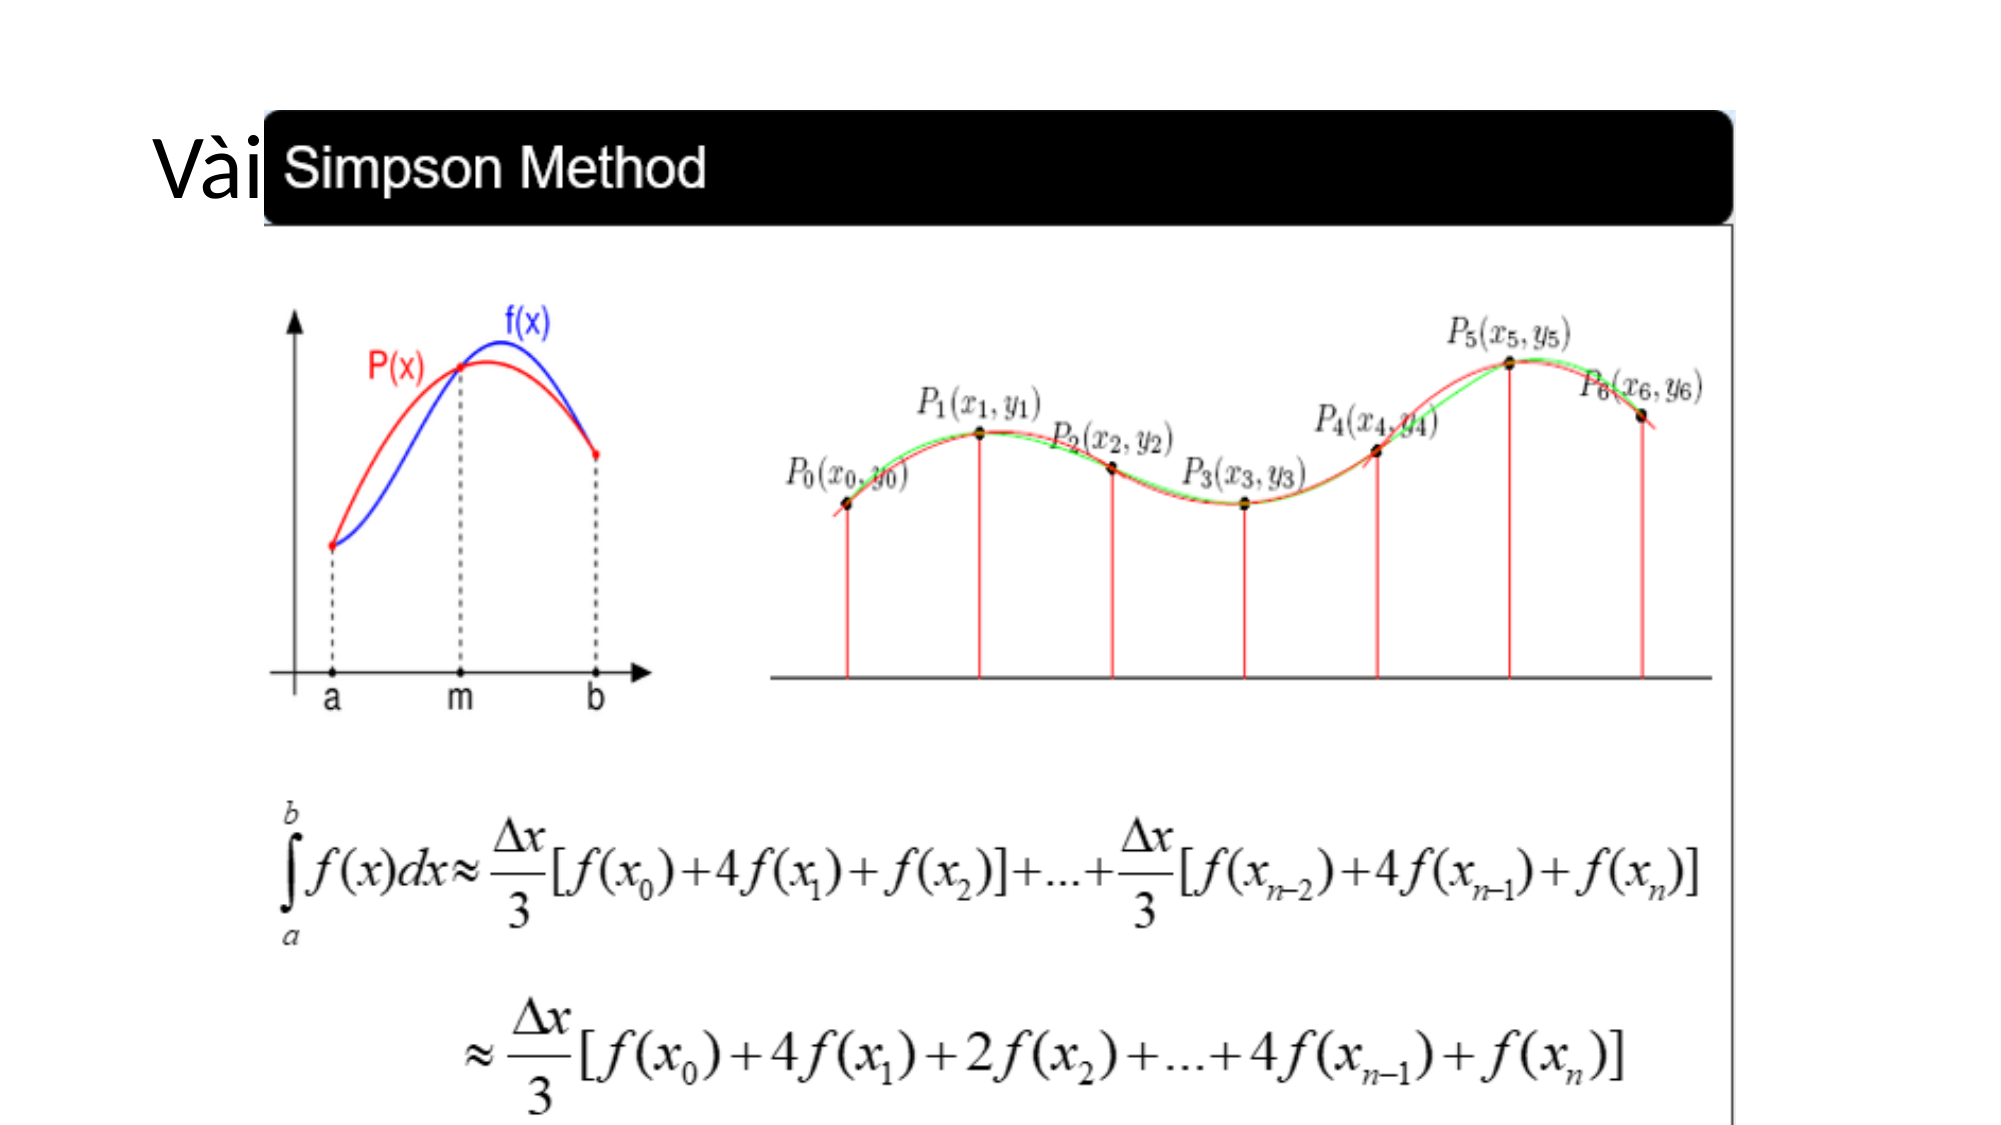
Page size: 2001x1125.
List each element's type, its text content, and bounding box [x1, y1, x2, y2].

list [264, 110, 1736, 1125]
title Vài phương pháp tính tích phân gần đúng [137, 59, 1863, 278]
